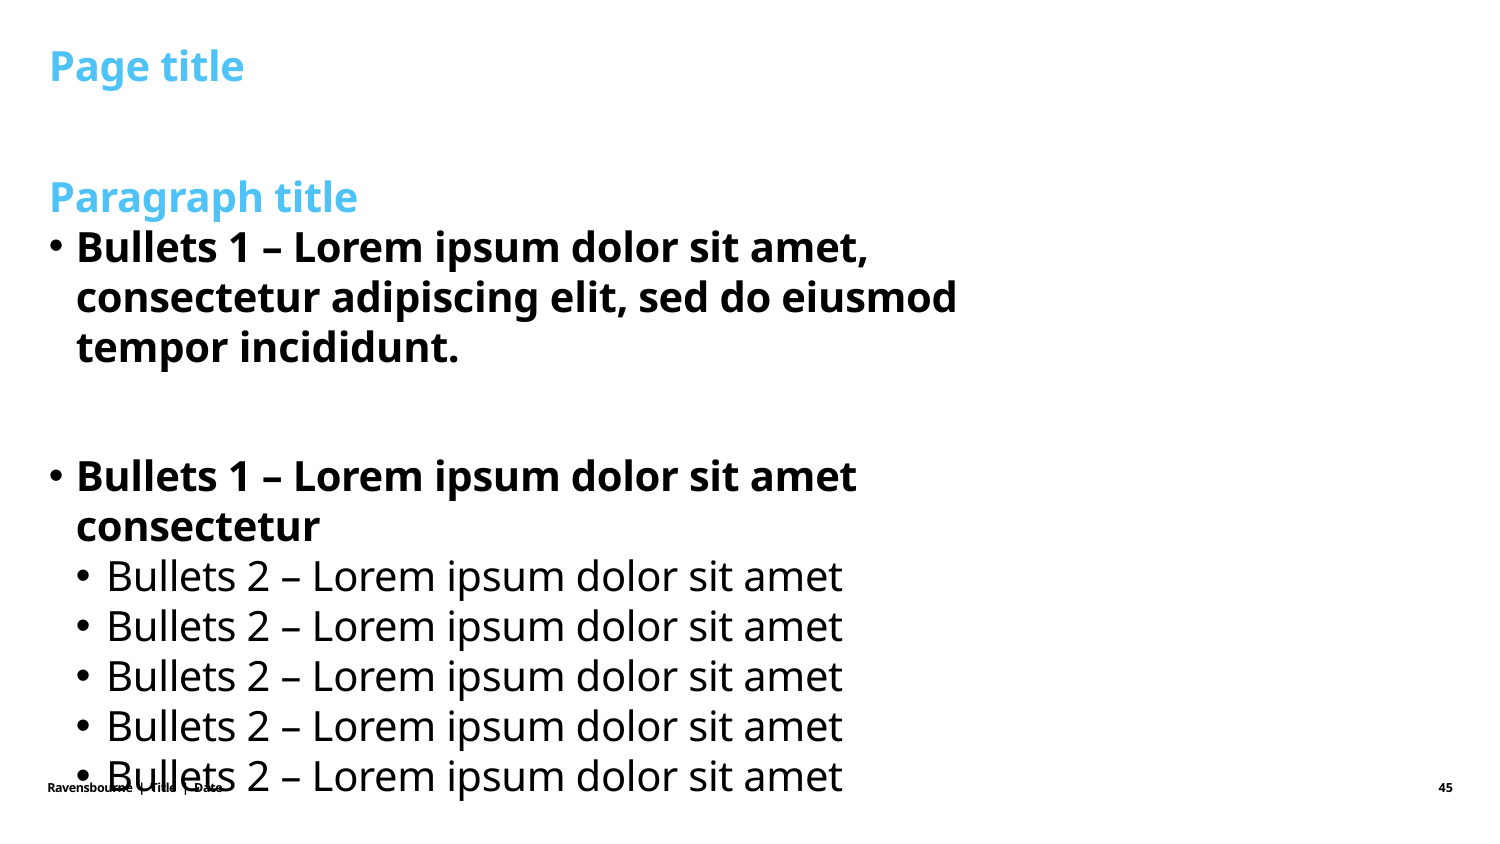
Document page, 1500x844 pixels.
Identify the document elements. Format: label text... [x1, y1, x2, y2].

footer Ravensbourne | Title | Date [47, 773, 523, 797]
slide_number 45 [1368, 773, 1454, 797]
list Paragraph title Bullets 1 – Lorem ipsum dolor sit amet, consectetur adipiscing elit, sed do eiusmod tempor incididunt. Bullets 1 – Lorem ipsum dolor sit amet consectetur Bullets 2 – Lorem ipsum dolor sit amet Bullets 2 – Lorem ipsum dolor sit amet Bullets 2 – Lorem ipsum dolor sit amet Bullets 2 – Lorem ipsum dolor sit amet Bullets 2 – Lorem ipsum dolor sit amet [48, 170, 1087, 756]
title Page title [48, 39, 1088, 88]
